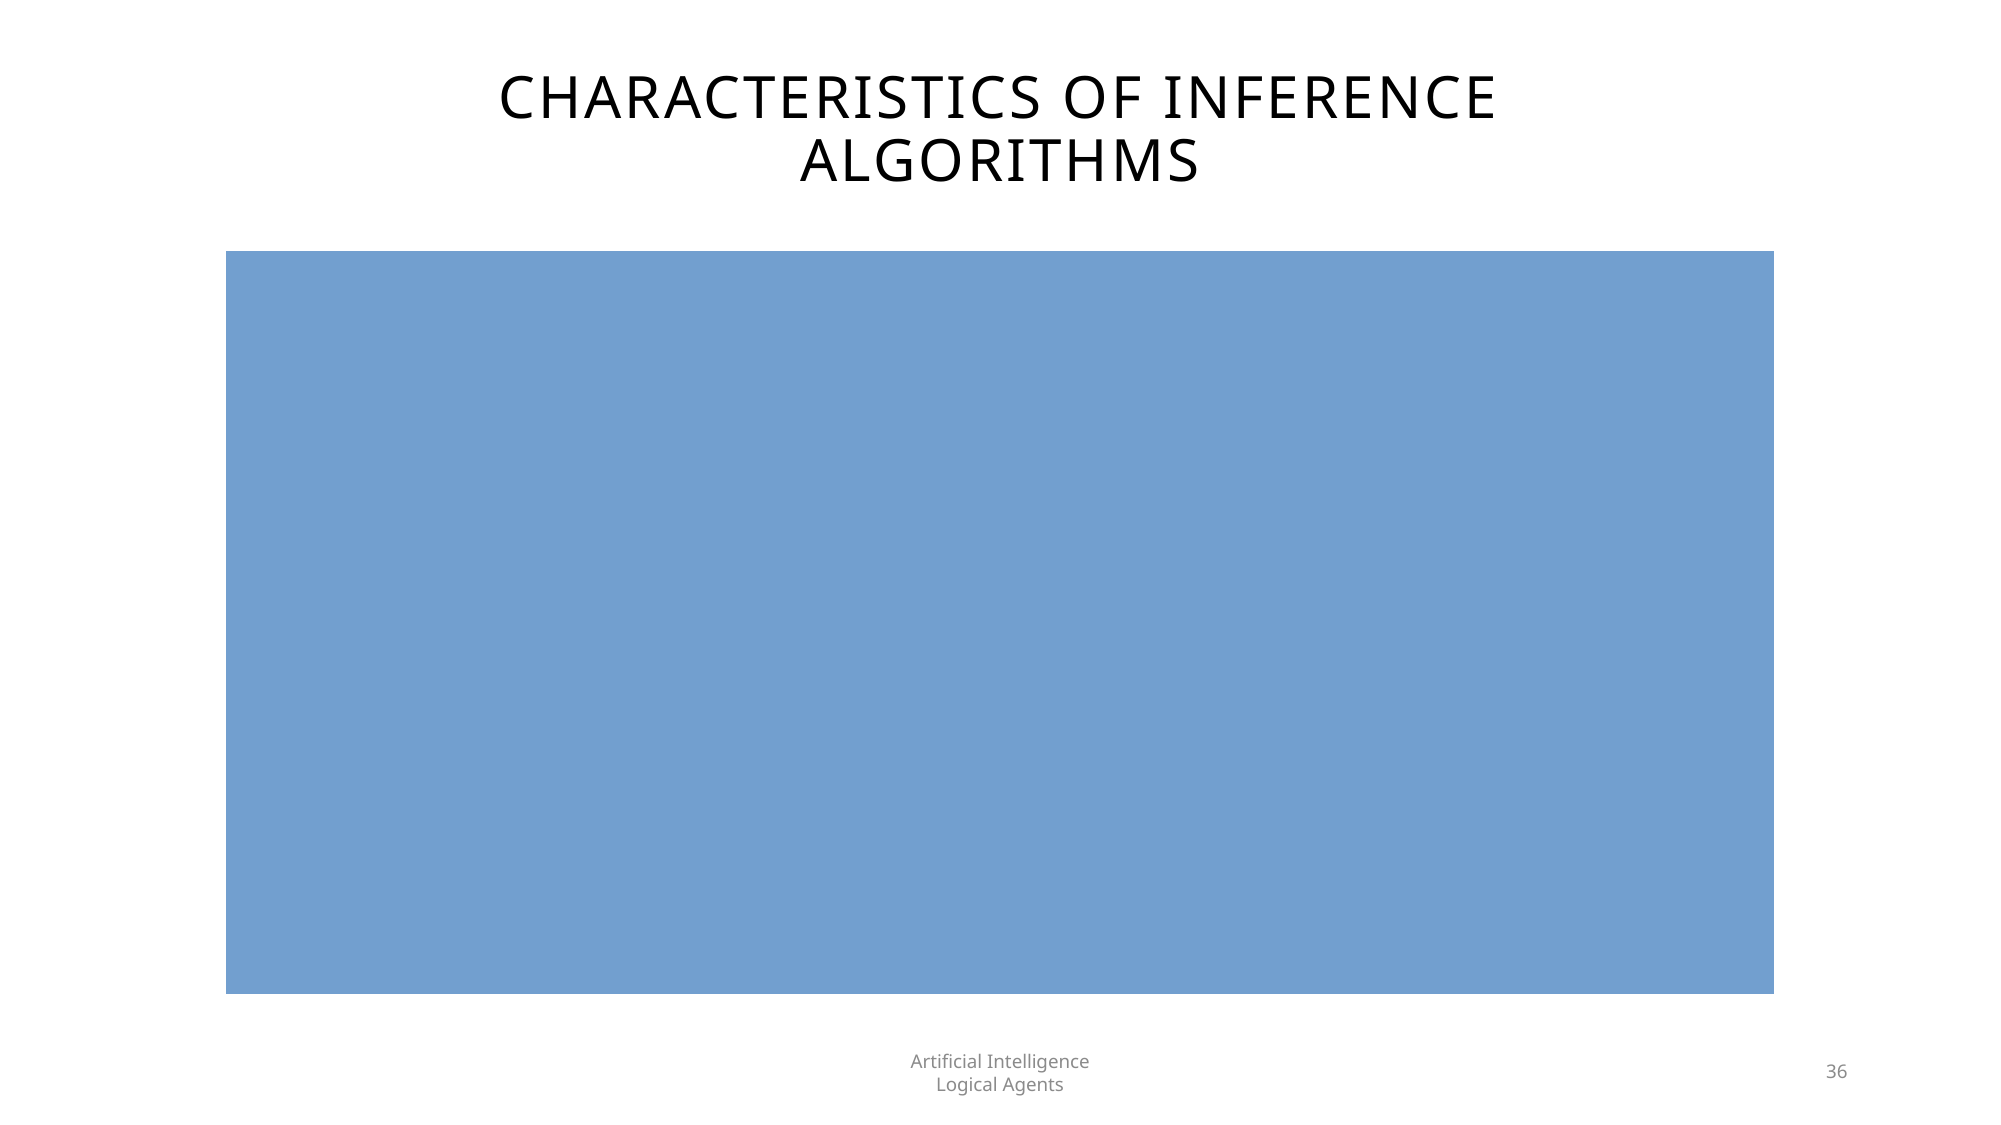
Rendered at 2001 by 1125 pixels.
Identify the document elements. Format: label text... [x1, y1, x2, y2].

slide_number 36 [1412, 1042, 1863, 1103]
title Characteristics of Inference Algorithms [281, 59, 1718, 203]
footer Artificial Intelligence Logical Agents [662, 1042, 1338, 1103]
